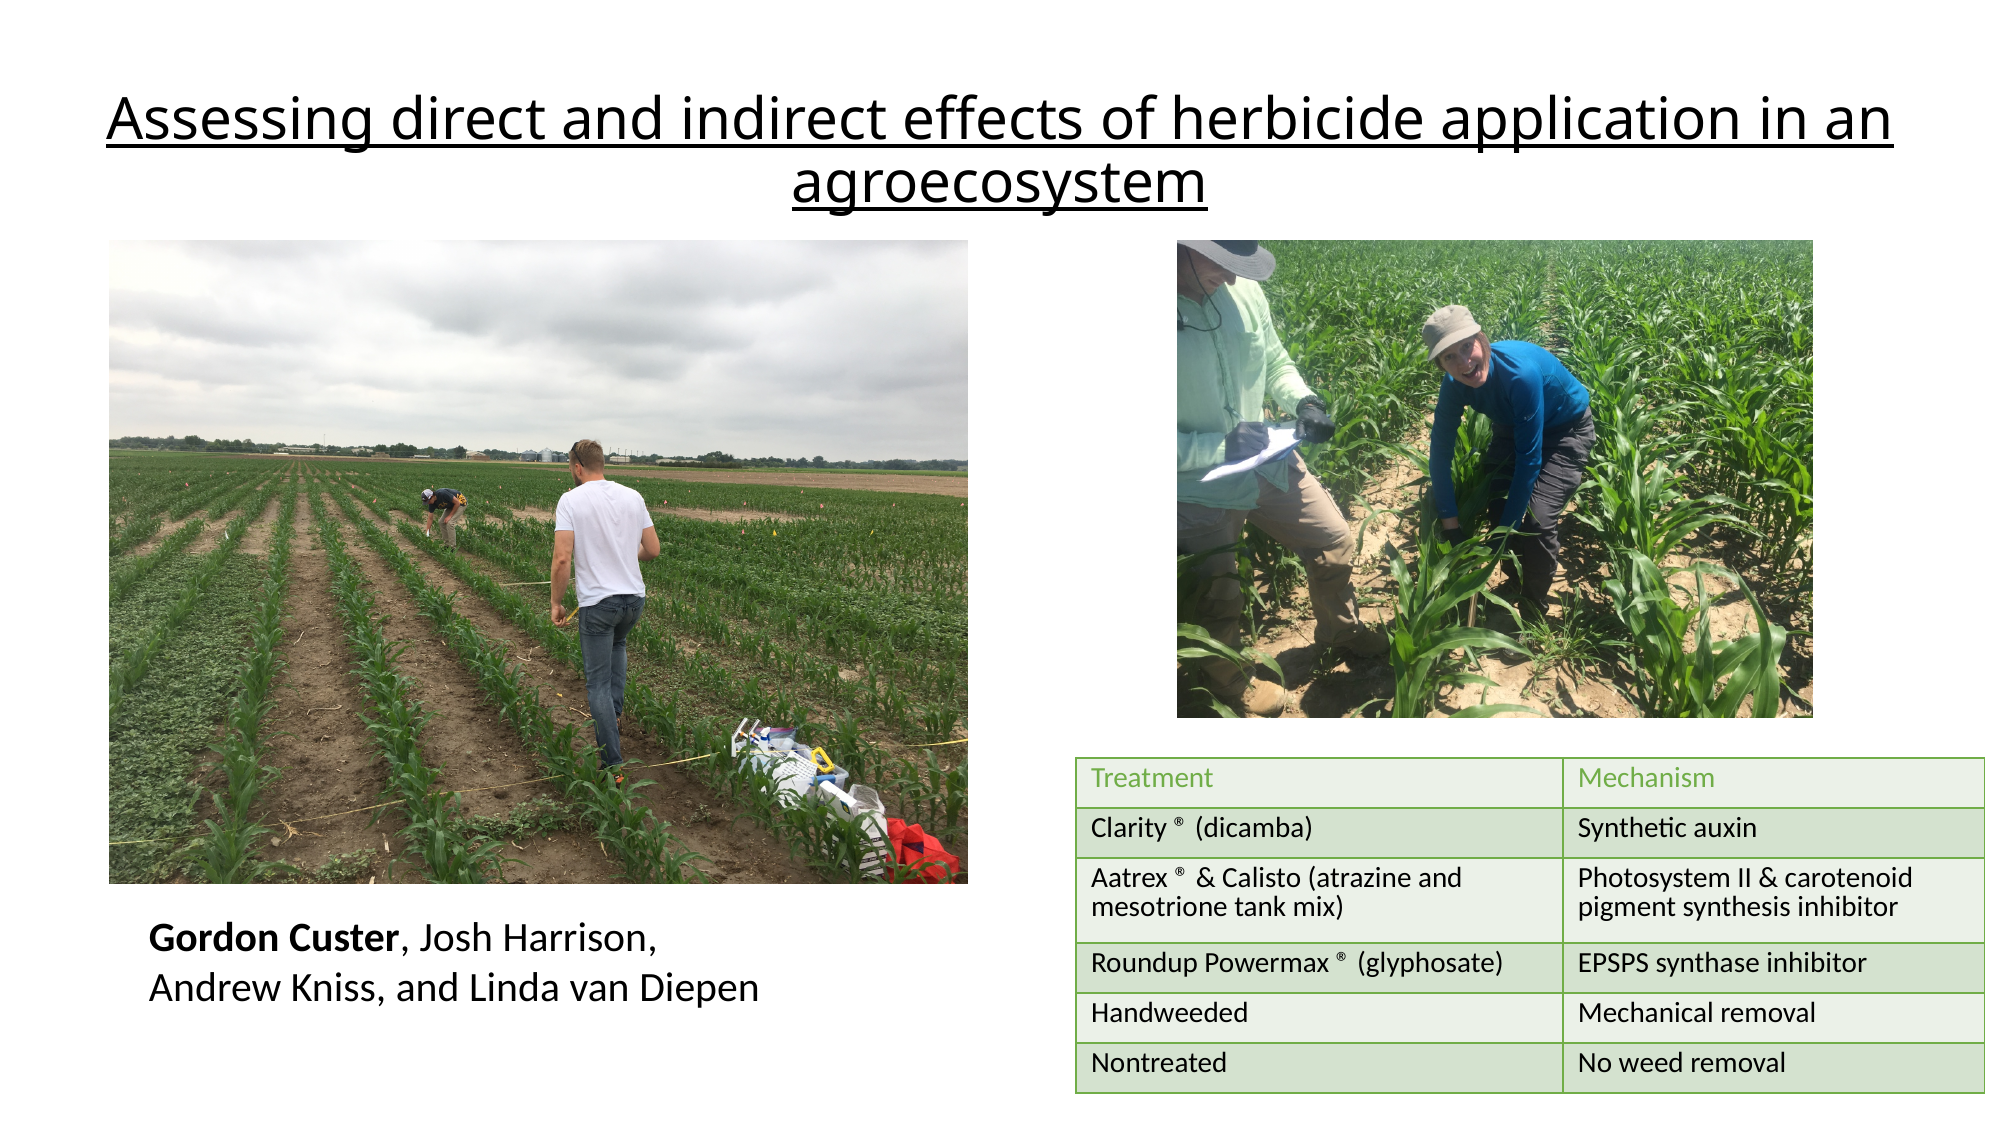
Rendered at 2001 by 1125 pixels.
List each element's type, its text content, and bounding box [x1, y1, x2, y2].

table_cell Synthetic auxin [1564, 809, 1984, 857]
table_cell Roundup Powermax ® (glyphosate) [1077, 944, 1562, 992]
table_cell Nontreated [1077, 1044, 1562, 1092]
table_cell Aatrex ® & Calisto (atrazine and mesotrione tank mix) [1077, 859, 1562, 942]
text_box Gordon Custer, Josh Harrison, Andrew Kniss, and Linda van Diepen [134, 902, 794, 1018]
title Assessing direct and indirect effects of herbicide application in an agroecosystem [0, 43, 2000, 261]
table_cell No weed removal [1564, 1044, 1984, 1092]
table_header Treatment [1077, 759, 1562, 807]
table_cell Clarity ® (dicamba) [1077, 809, 1562, 857]
table_cell EPSPS synthase inhibitor [1564, 944, 1984, 992]
table_cell Photosystem II & carotenoid pigment synthesis inhibitor [1564, 859, 1984, 942]
table_cell Handweeded [1077, 994, 1562, 1042]
picture [1177, 240, 1814, 718]
picture [109, 240, 968, 884]
table_cell Mechanical removal [1564, 994, 1984, 1042]
table_header Mechanism [1564, 759, 1984, 807]
